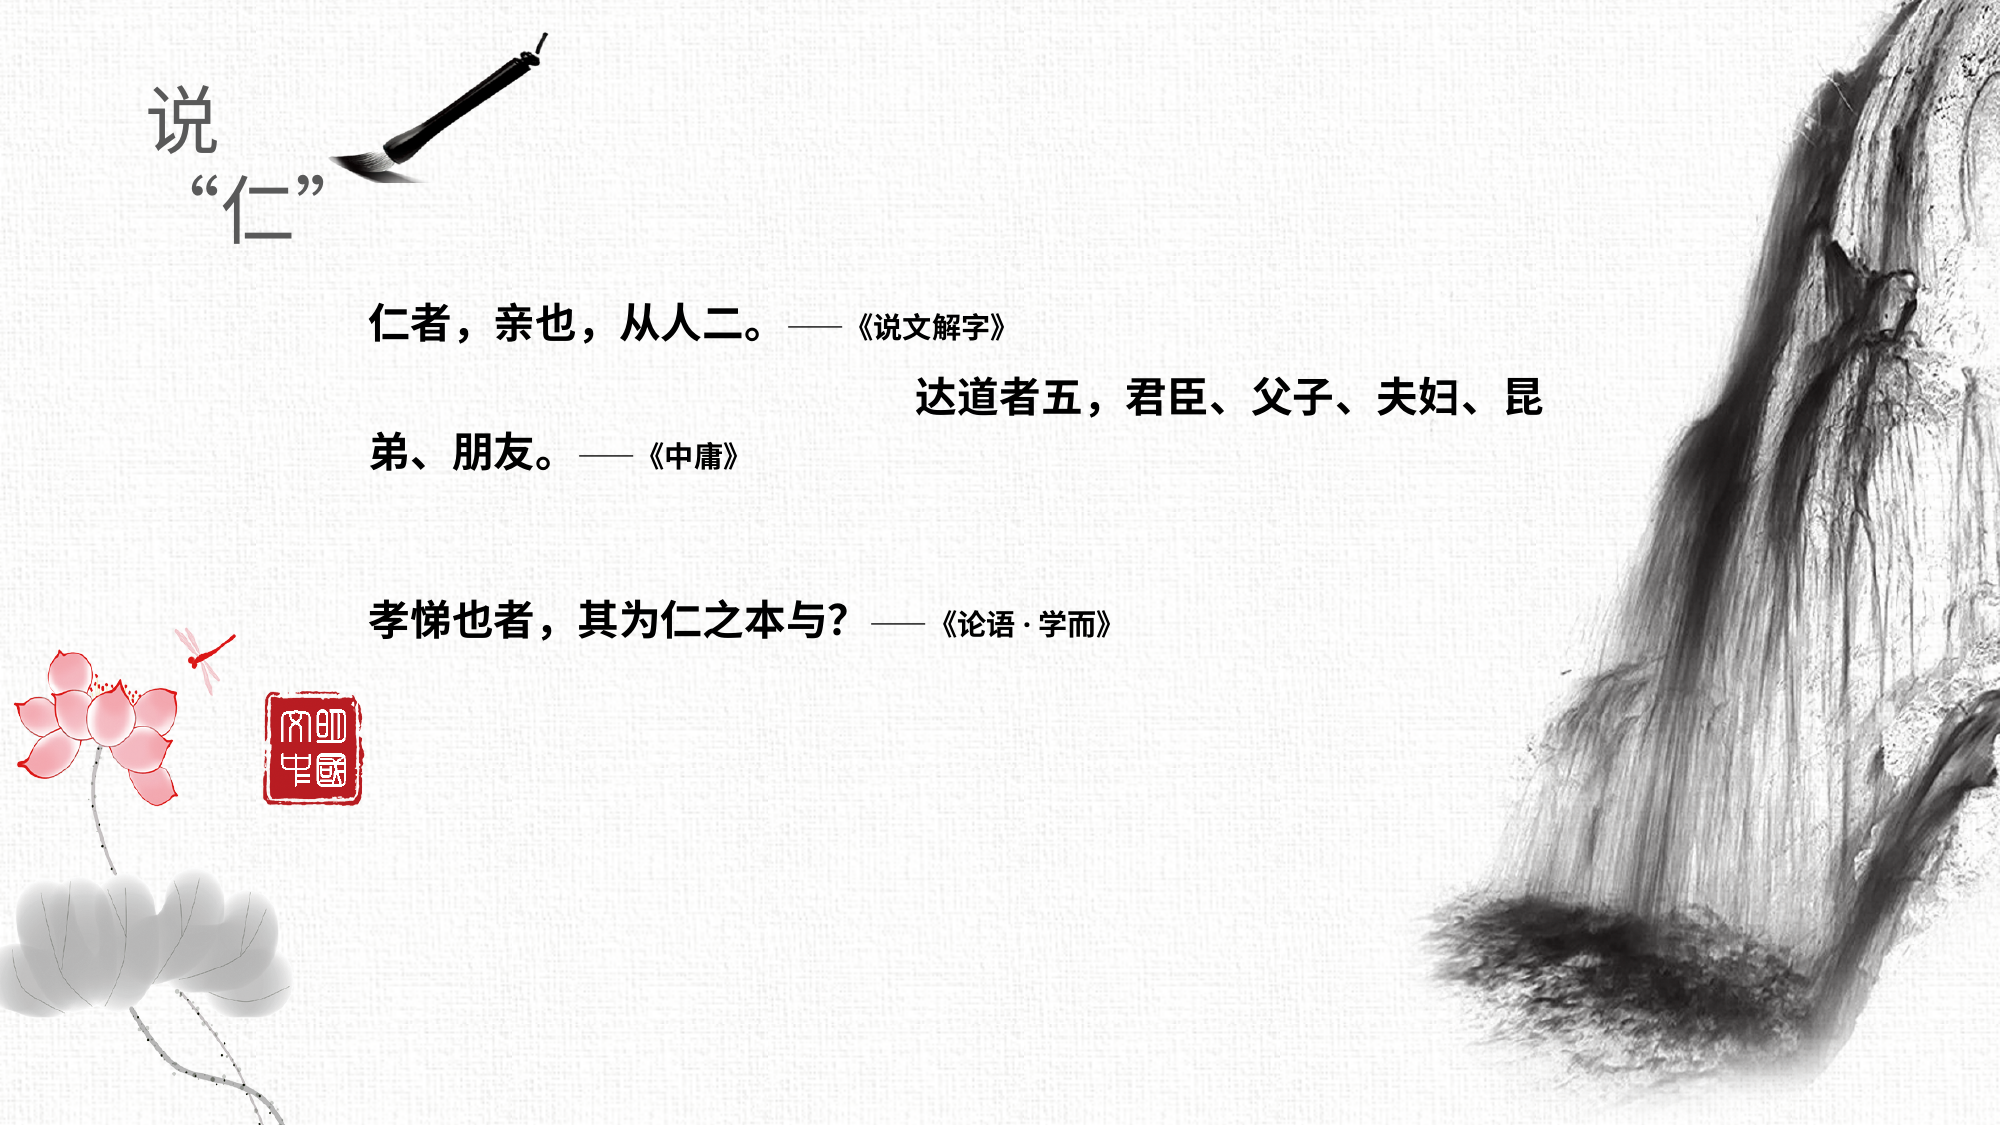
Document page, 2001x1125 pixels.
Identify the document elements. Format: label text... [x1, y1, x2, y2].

picture [0, 591, 386, 1125]
text_box 说“仁” [130, 66, 394, 261]
picture [317, 25, 569, 183]
picture [1401, 0, 2000, 1125]
text_box 仁者，亲也，从人二。——《说文解字》 达道者五，君臣、父子、夫妇、昆弟、朋友。——《中庸》 孝悌也者，其为仁之本与？——《论语·学而》 [353, 264, 1401, 918]
